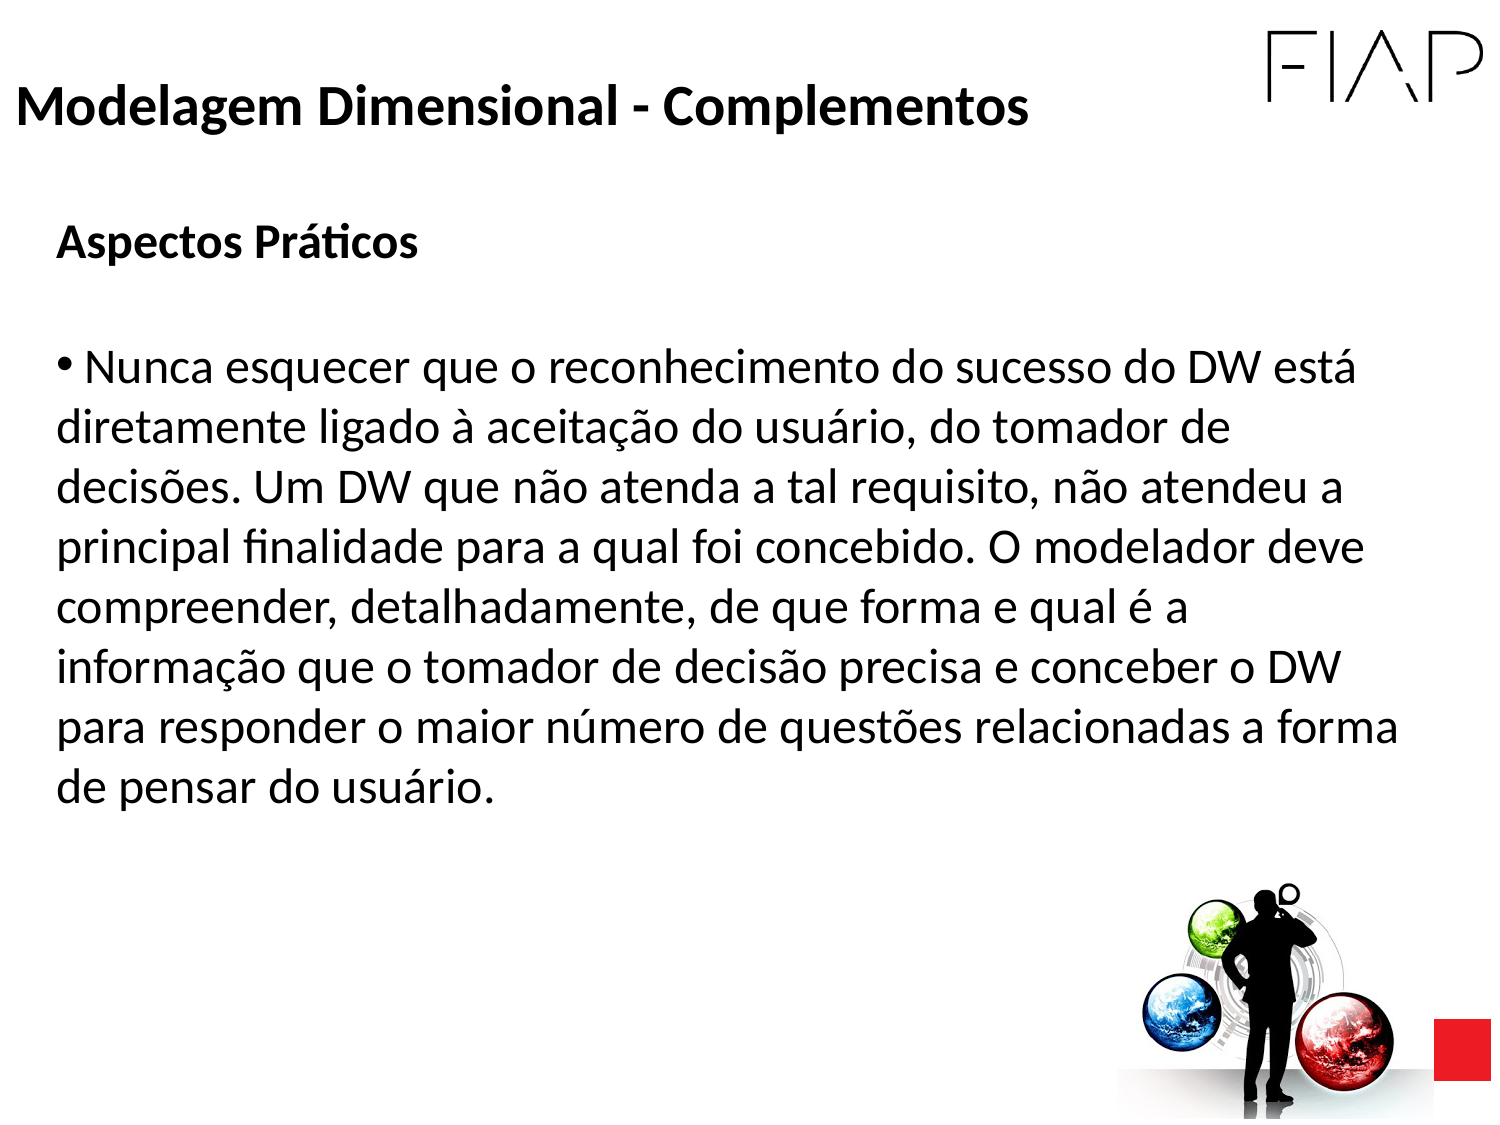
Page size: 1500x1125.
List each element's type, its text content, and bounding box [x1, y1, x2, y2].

text_box Aspectos Práticos Nunca esquecer que o reconhecimento do sucesso do DW está diretamente ligado à aceitação do usuário, do tomador de decisões. Um DW que não atenda a tal requisito, não atendeu a principal finalidade para a qual foi concebido. O modelador deve compreender, detalhadamente, de que forma e qual é a informação que o tomador de decisão precisa e conceber o DW para responder o maior número de questões relacionadas a forma de pensar do usuário. [41, 208, 1416, 1094]
picture [1267, 30, 1483, 102]
title Modelagem Dimensional - Complementos [0, 19, 1205, 185]
picture [1116, 873, 1491, 1119]
